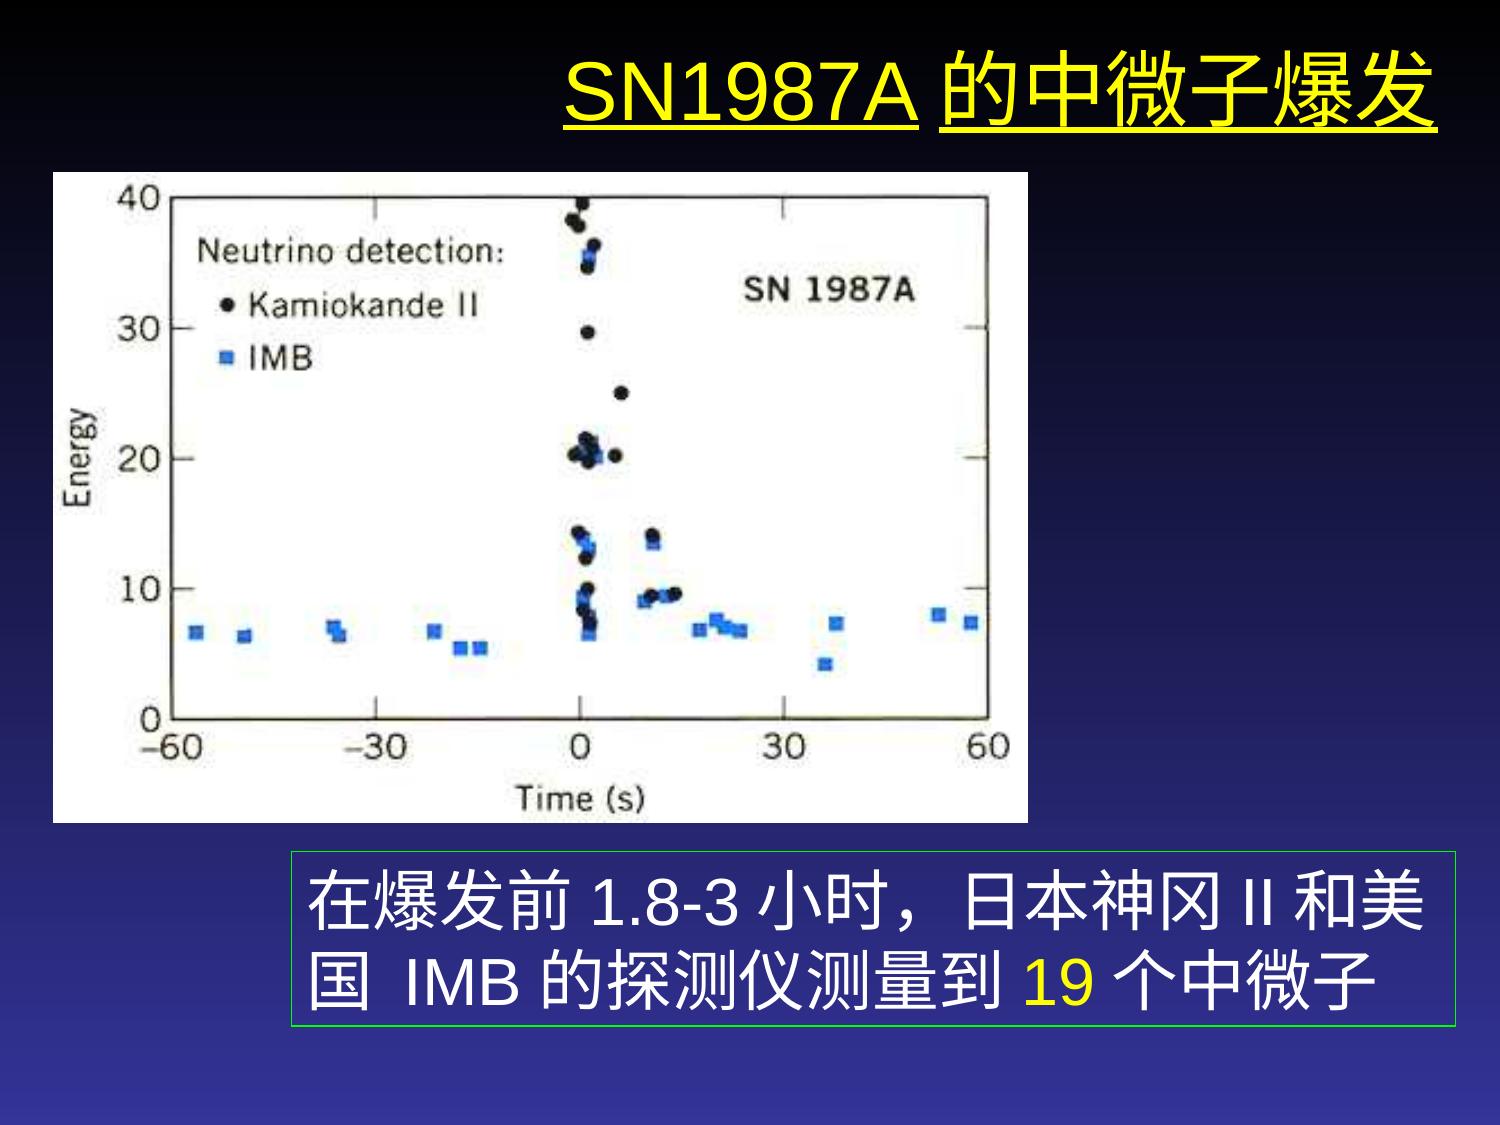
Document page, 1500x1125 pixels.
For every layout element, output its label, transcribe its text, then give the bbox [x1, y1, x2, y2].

picture [52, 172, 1028, 823]
text_box 在爆发前1.8-3小时，日本神冈II和美国 IMB的探测仪测量到19个中微子 [291, 851, 1456, 1027]
title SN1987A的中微子爆发 [53, 31, 1454, 144]
